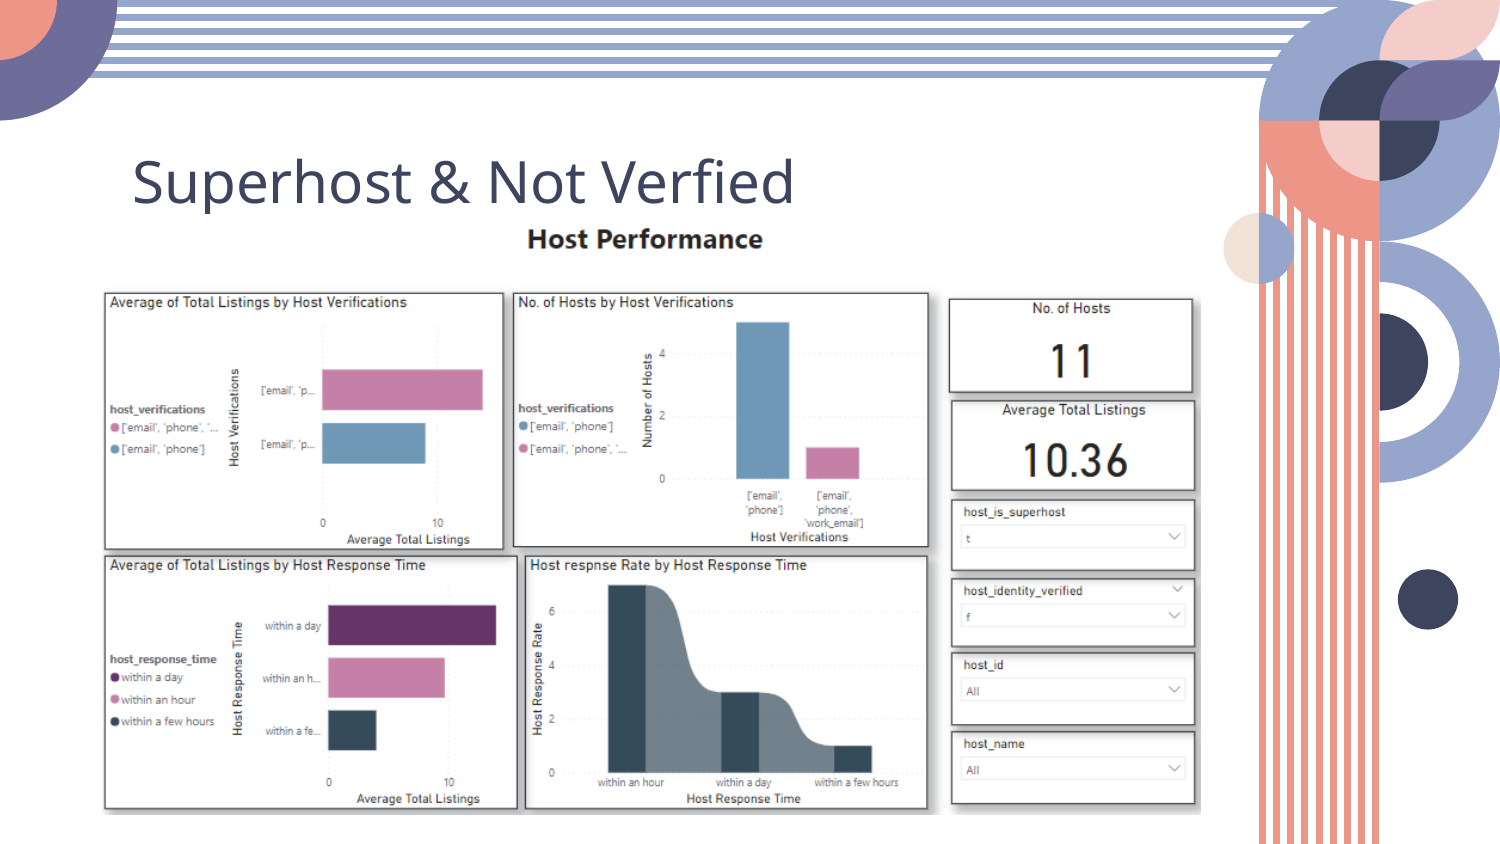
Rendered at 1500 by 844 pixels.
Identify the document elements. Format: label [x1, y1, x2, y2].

picture [100, 214, 1201, 815]
text_box [0, 0, 1500, 844]
